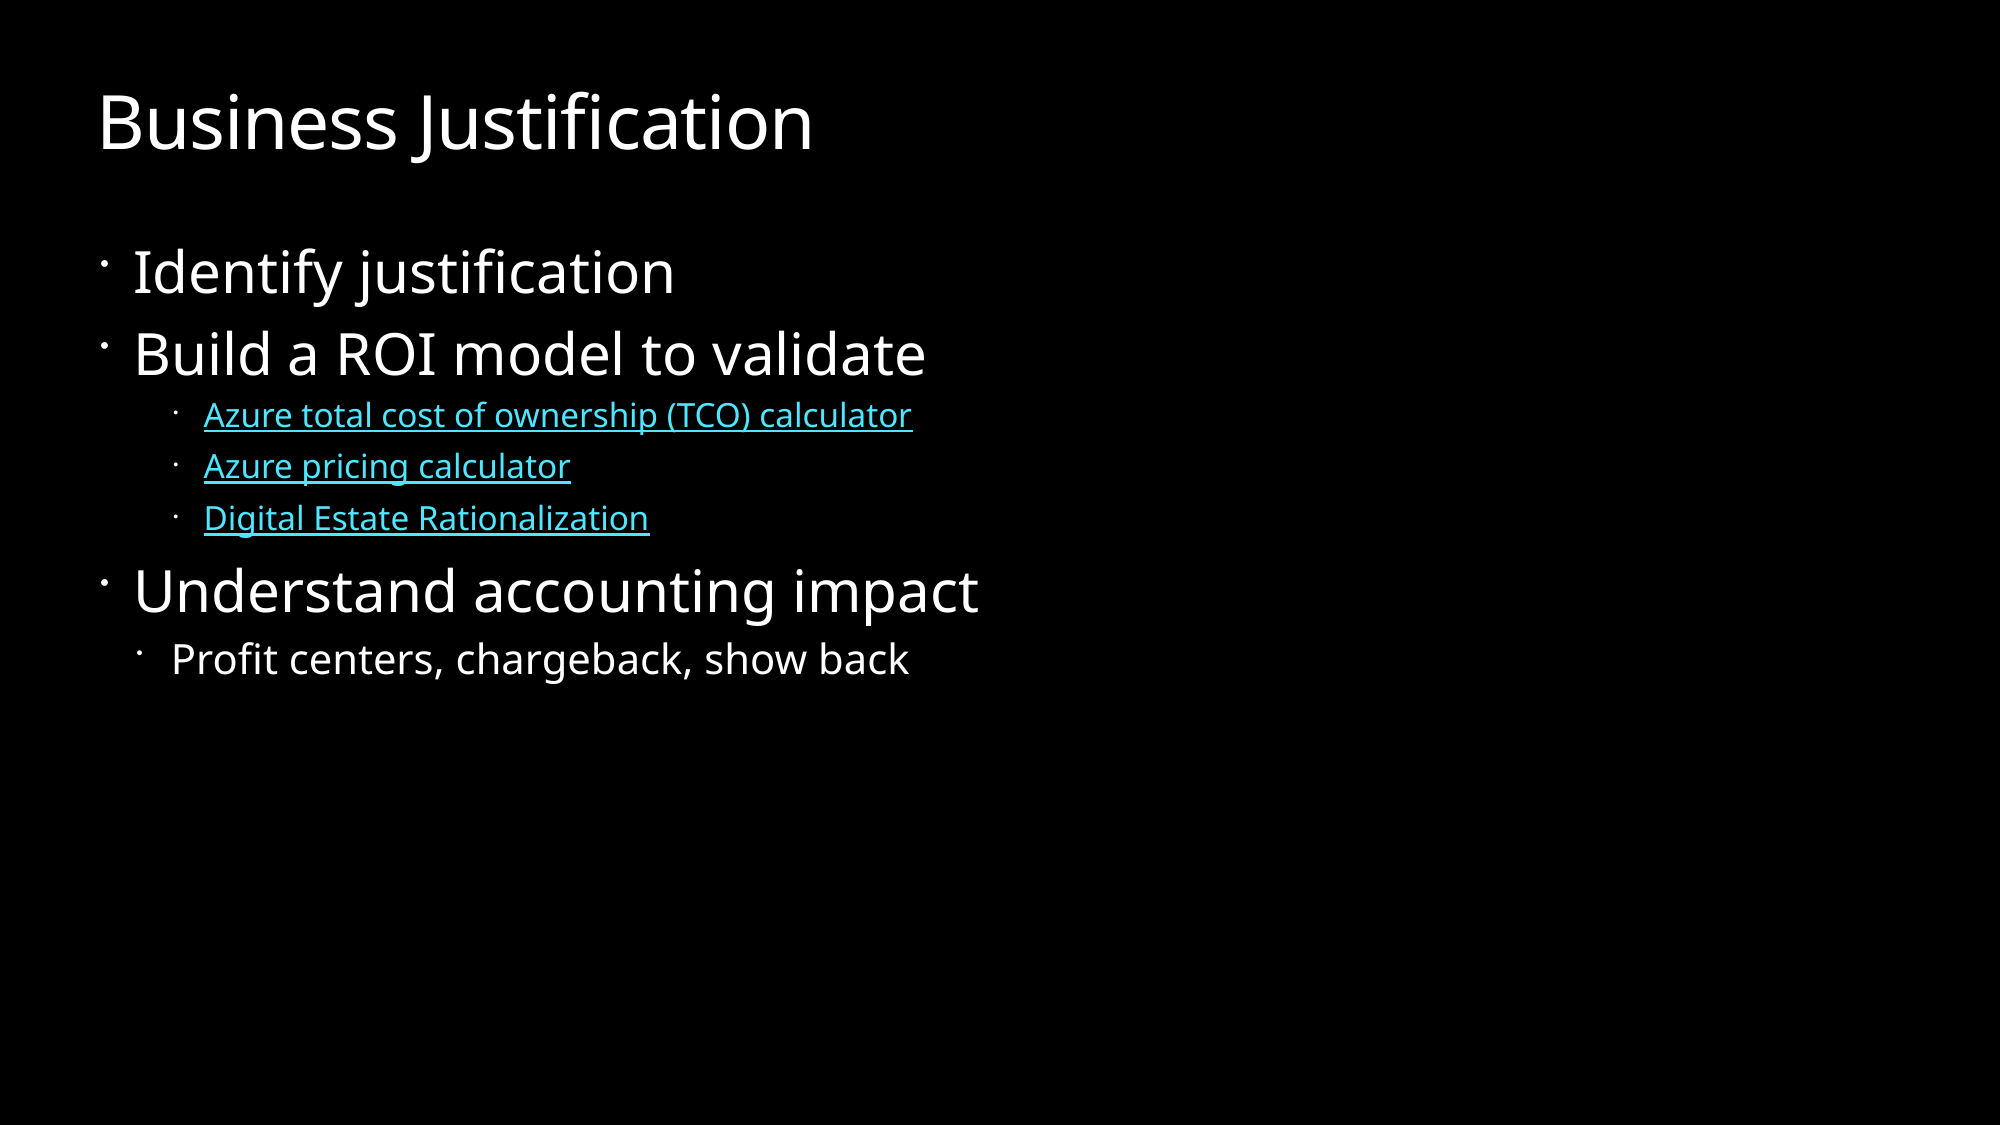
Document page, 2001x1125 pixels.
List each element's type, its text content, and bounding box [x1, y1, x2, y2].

list Identify justification Build a ROI model to validate Azure total cost of ownership (TCO) calculator Azure pricing calculator Digital Estate Rationalization Understand accounting impact Profit centers, chargeback, show back [95, 235, 1904, 767]
title Business Justification [96, 75, 1904, 166]
